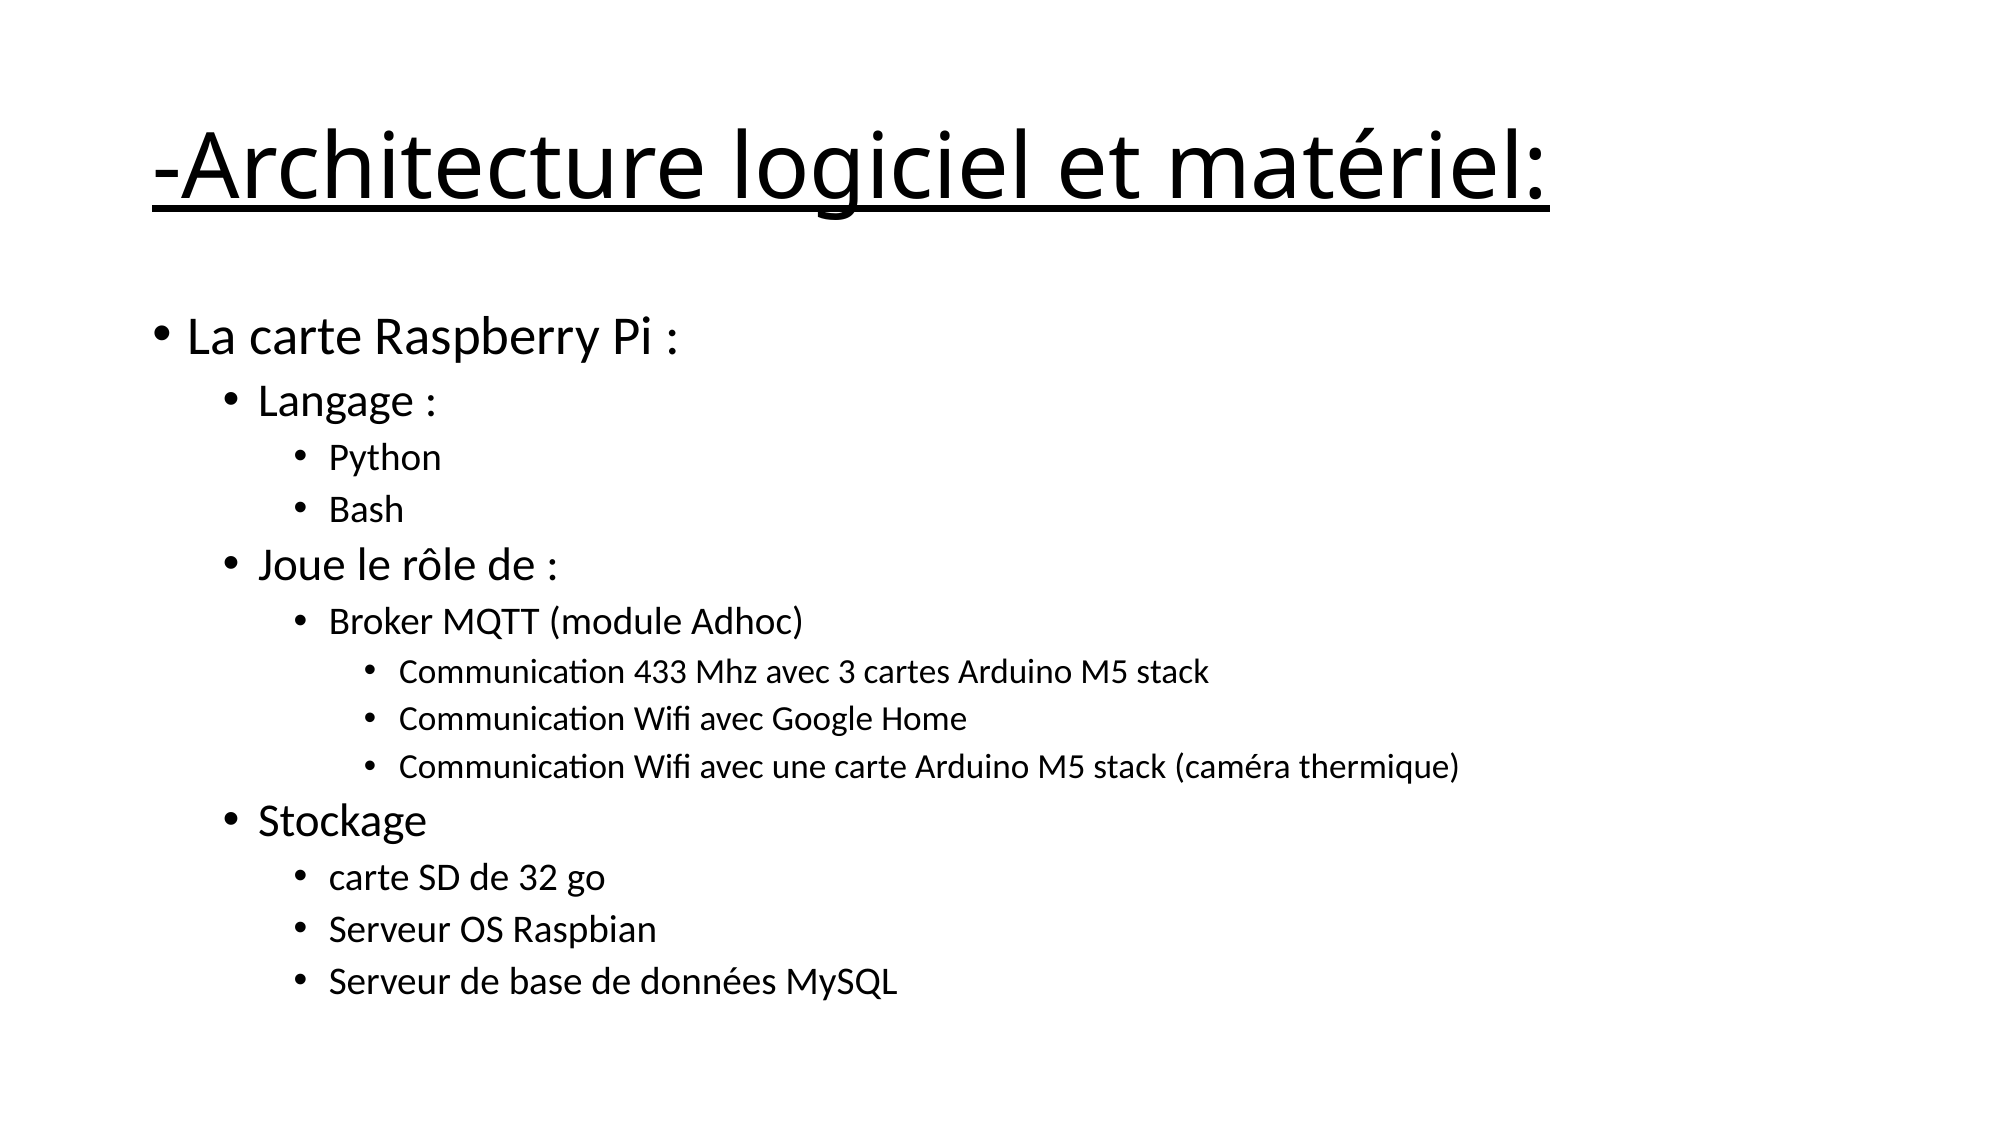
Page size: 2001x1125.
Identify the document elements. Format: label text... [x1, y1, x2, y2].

title -Architecture logiciel et matériel: [137, 59, 1863, 278]
list La carte Raspberry Pi : Langage : Python Bash Joue le rôle de : Broker MQTT (module Adhoc) Communication 433 Mhz avec 3 cartes Arduino M5 stack Communication Wifi avec Google Home Communication Wifi avec une carte Arduino M5 stack (caméra thermique) Stockage carte SD de 32 go Serveur OS Raspbian Serveur de base de données MySQL [137, 299, 1863, 1014]
